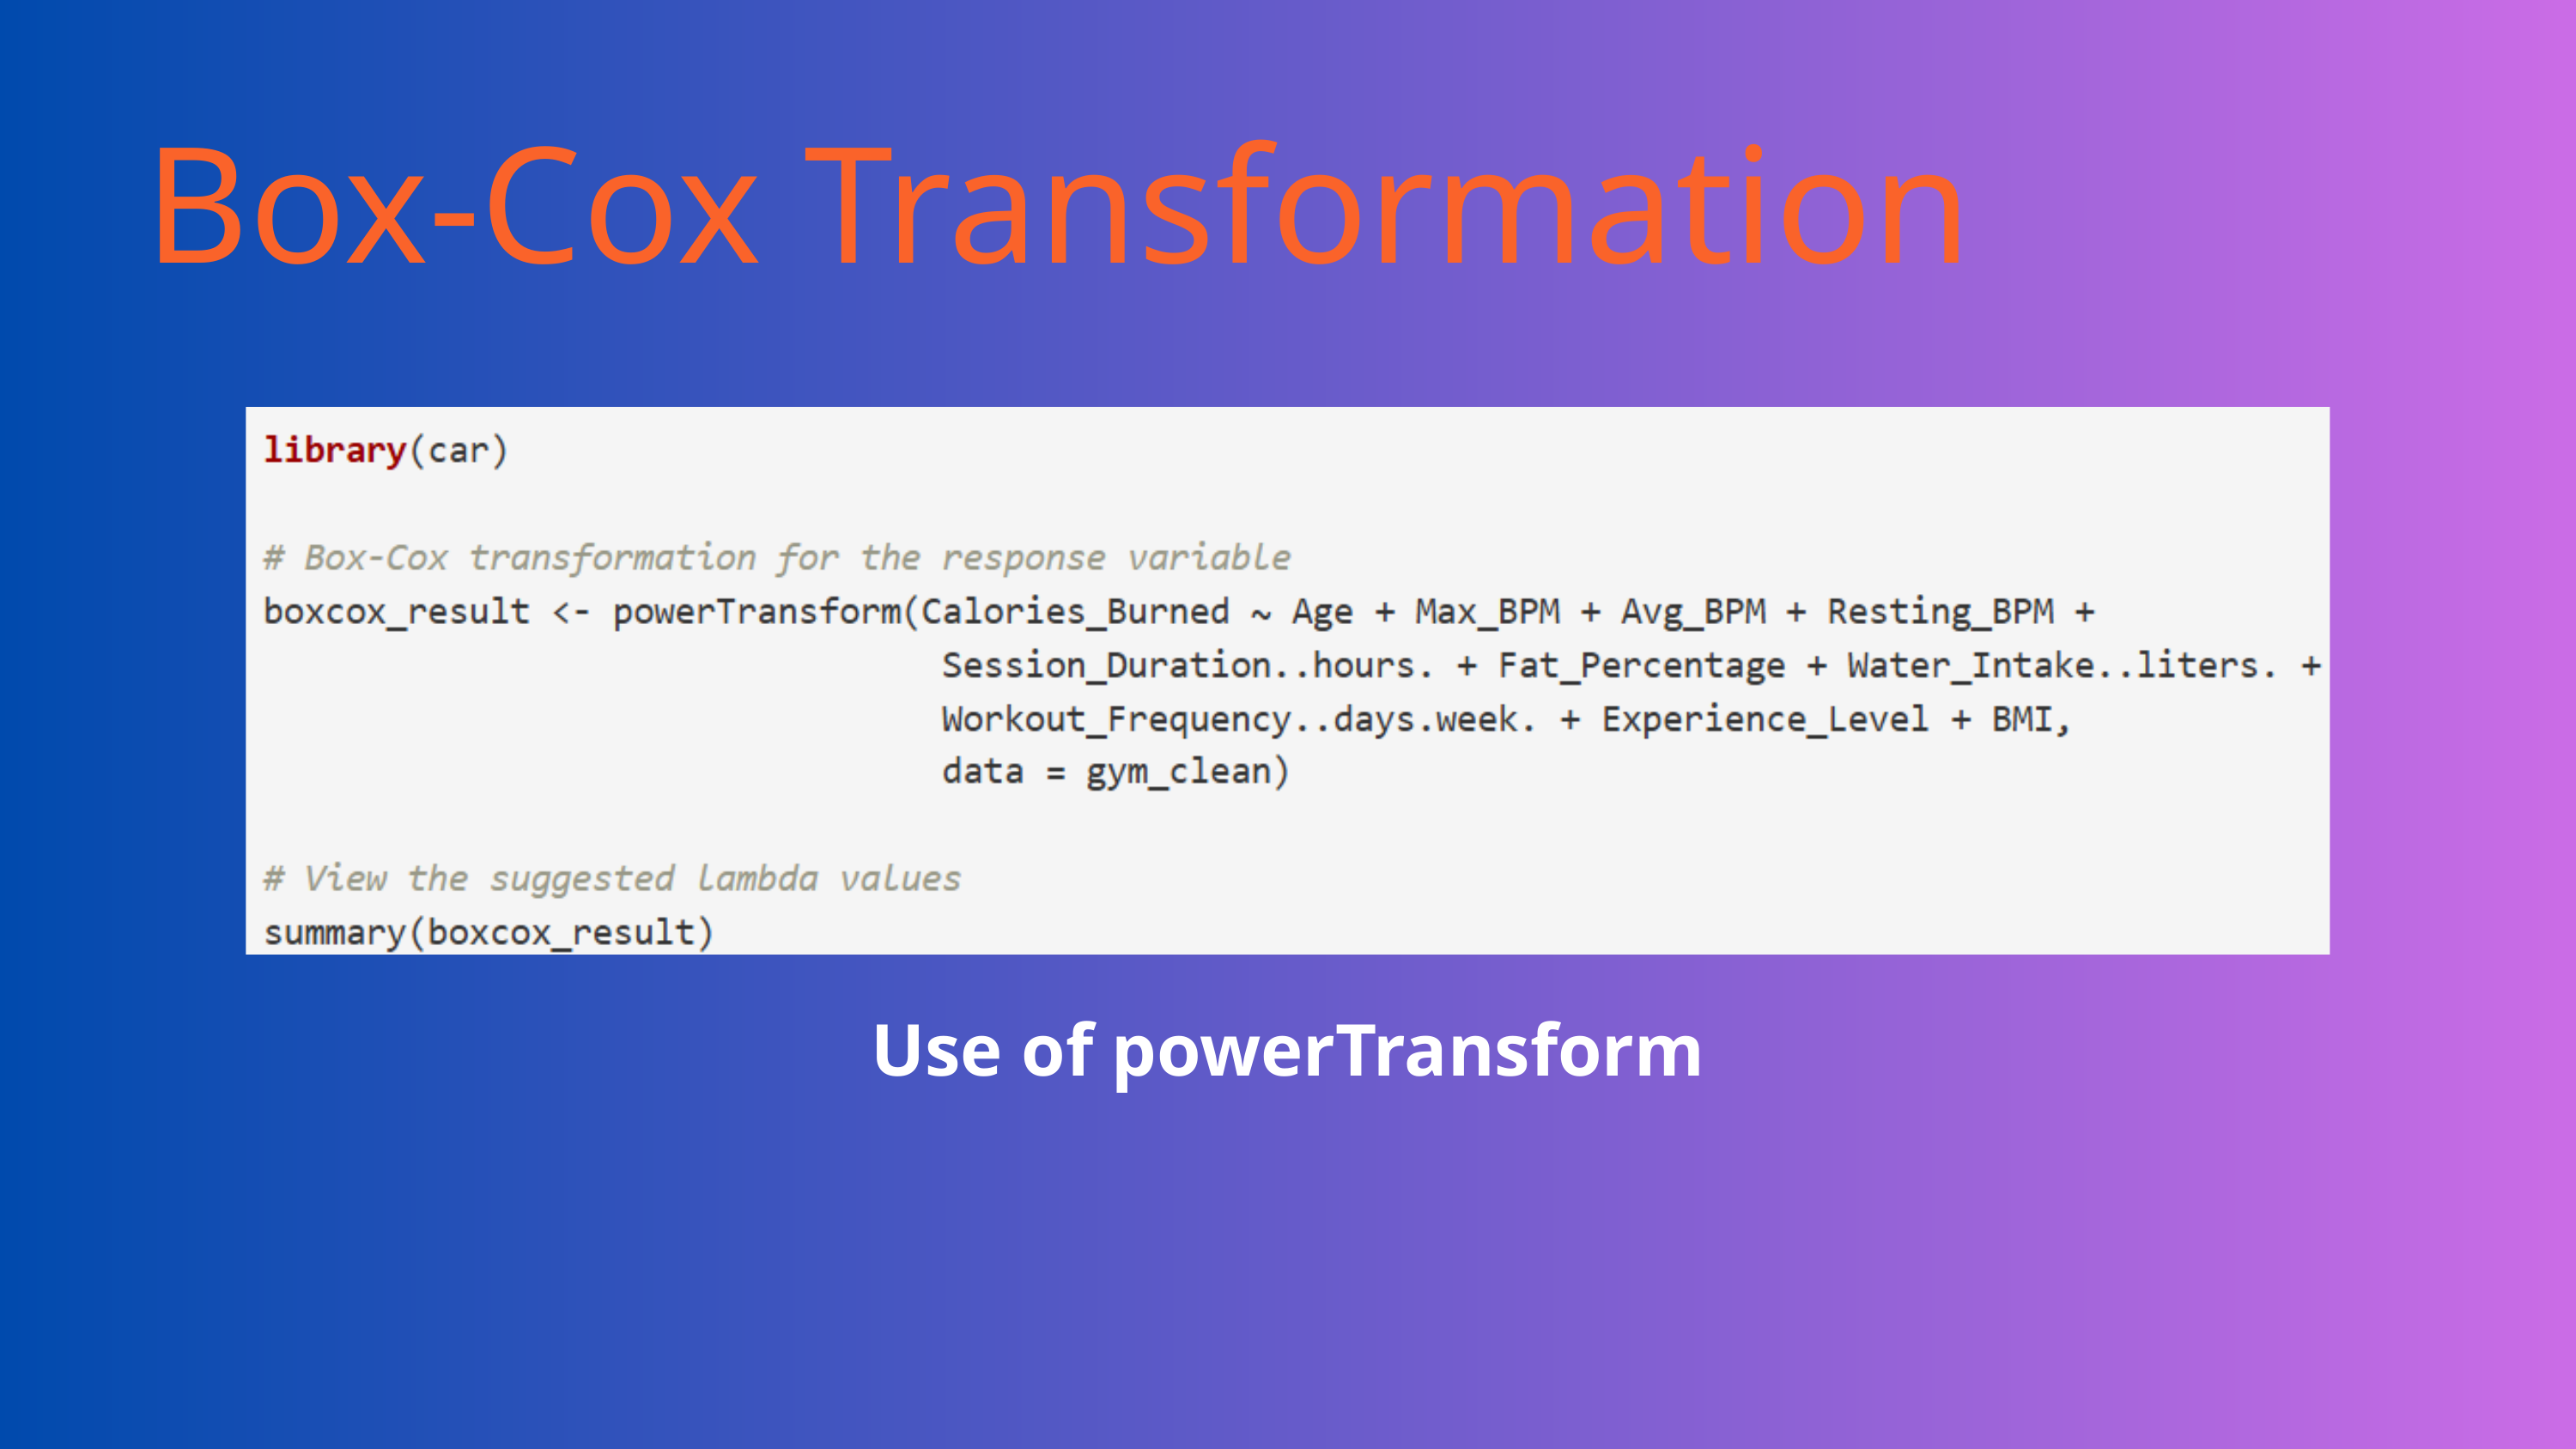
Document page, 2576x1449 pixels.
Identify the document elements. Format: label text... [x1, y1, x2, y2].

text_box Use of powerTransform [790, 997, 1786, 1091]
text_box Box-Cox Transformation [144, 102, 2192, 296]
text_box [246, 407, 2330, 955]
